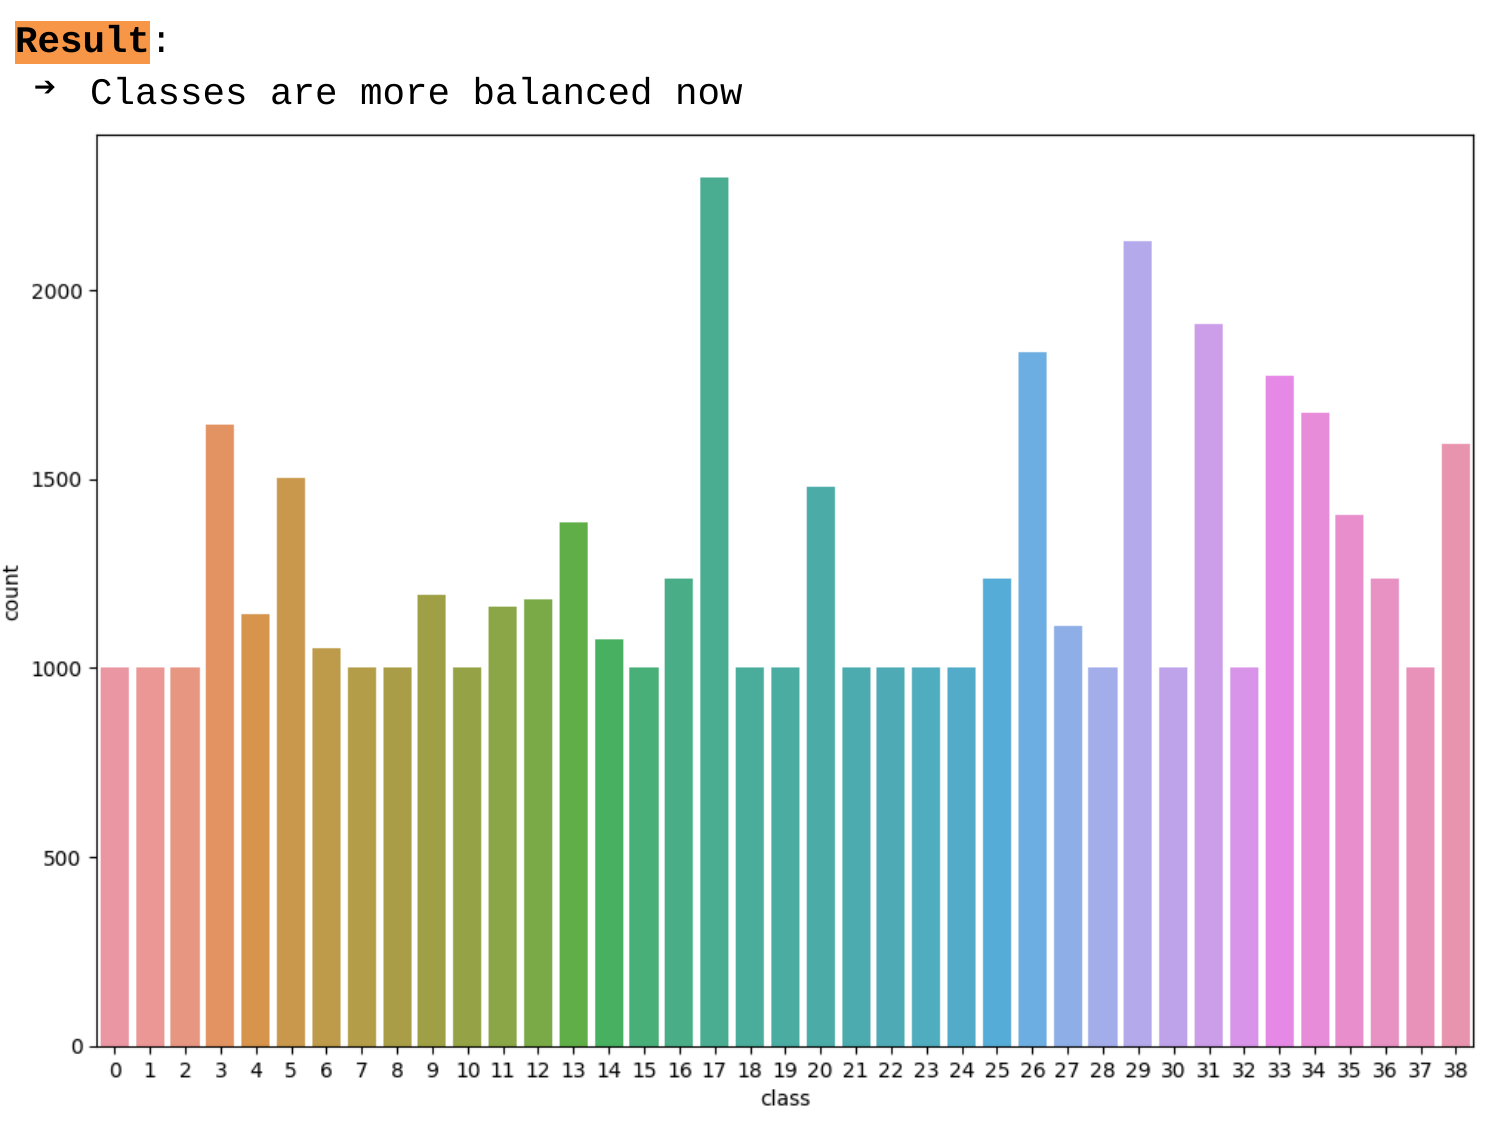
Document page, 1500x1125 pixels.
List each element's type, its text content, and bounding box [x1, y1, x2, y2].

picture [0, 120, 1488, 1125]
text_box Result: Classes are more balanced now [0, 0, 935, 118]
